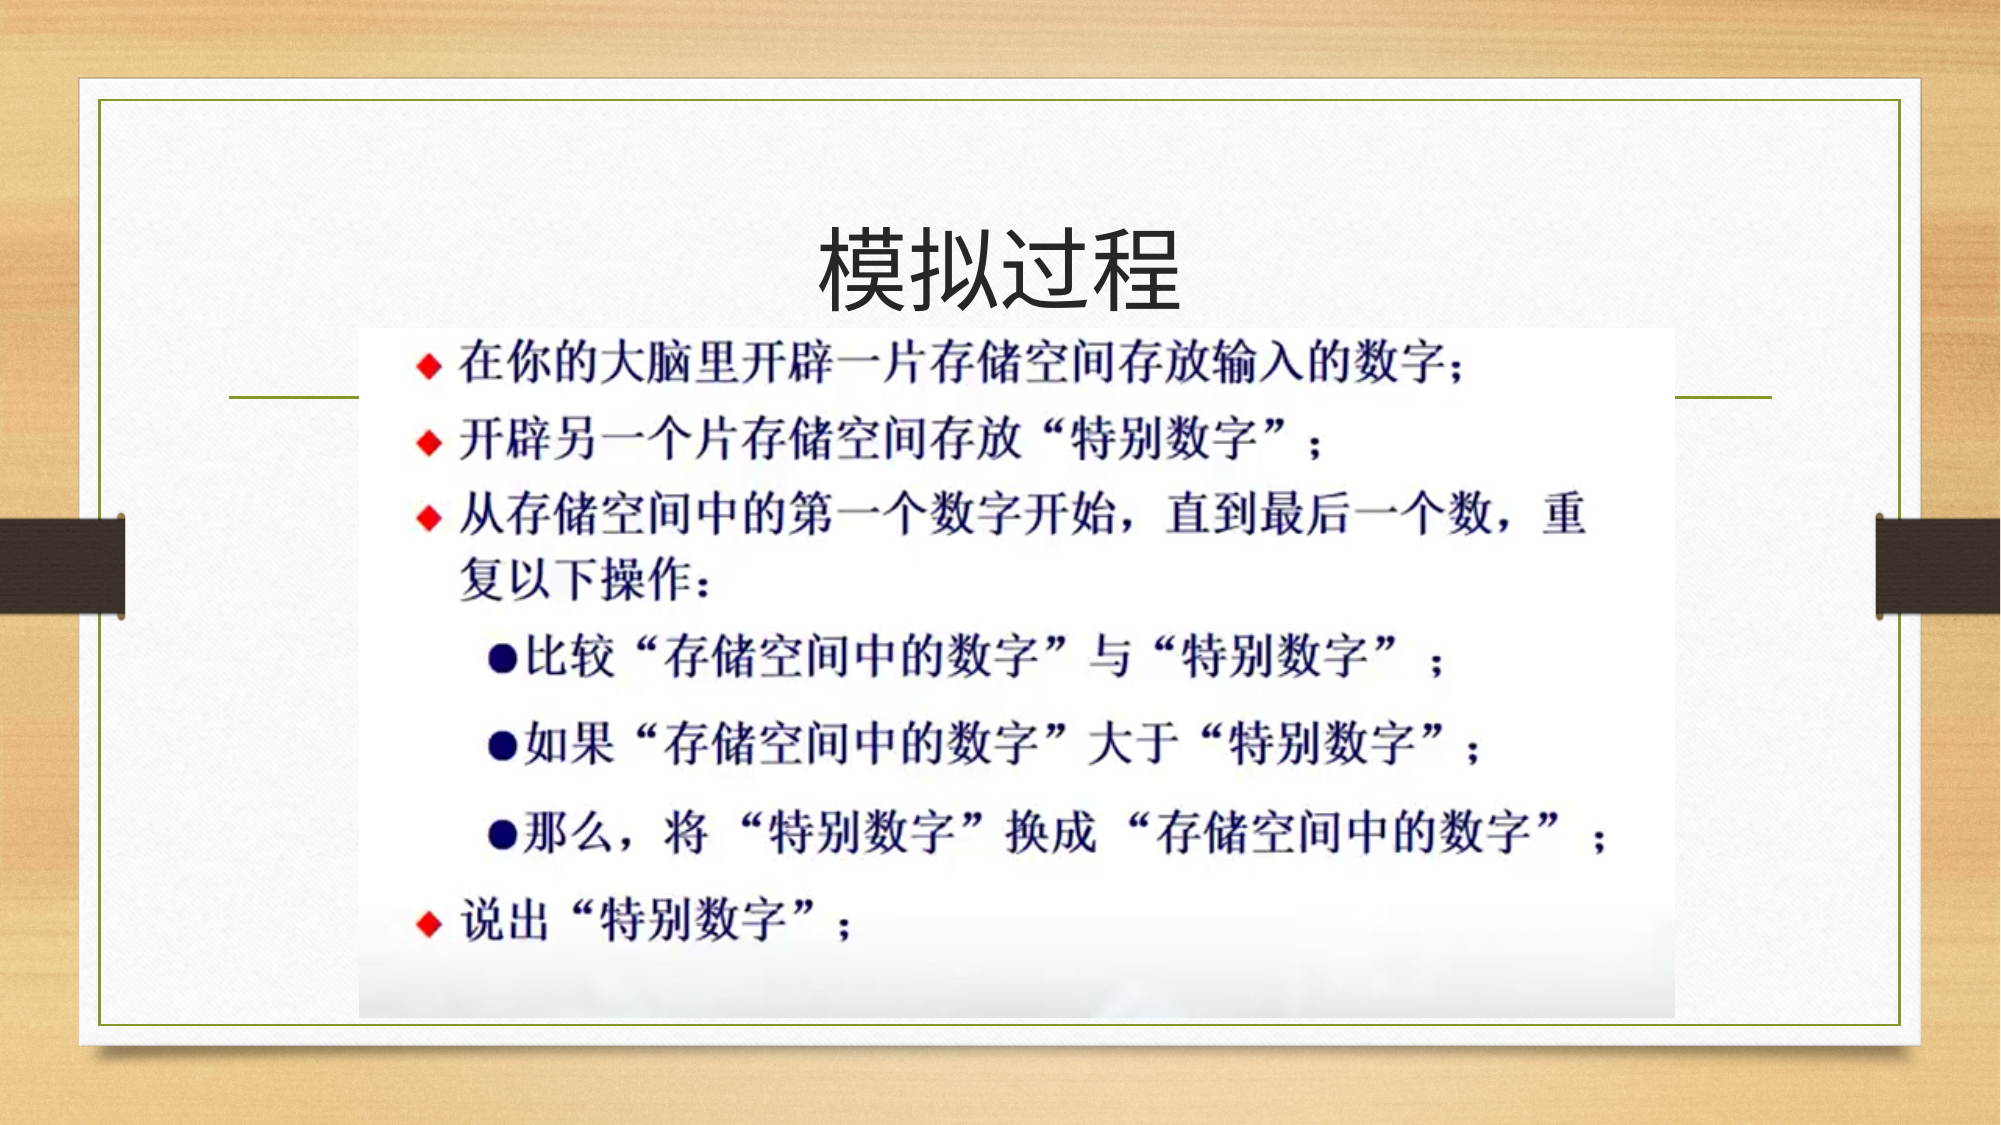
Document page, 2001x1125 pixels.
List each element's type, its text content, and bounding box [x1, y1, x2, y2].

title 模拟过程 [212, 161, 1788, 375]
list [359, 327, 1676, 1018]
picture [0, 0, 2001, 1125]
